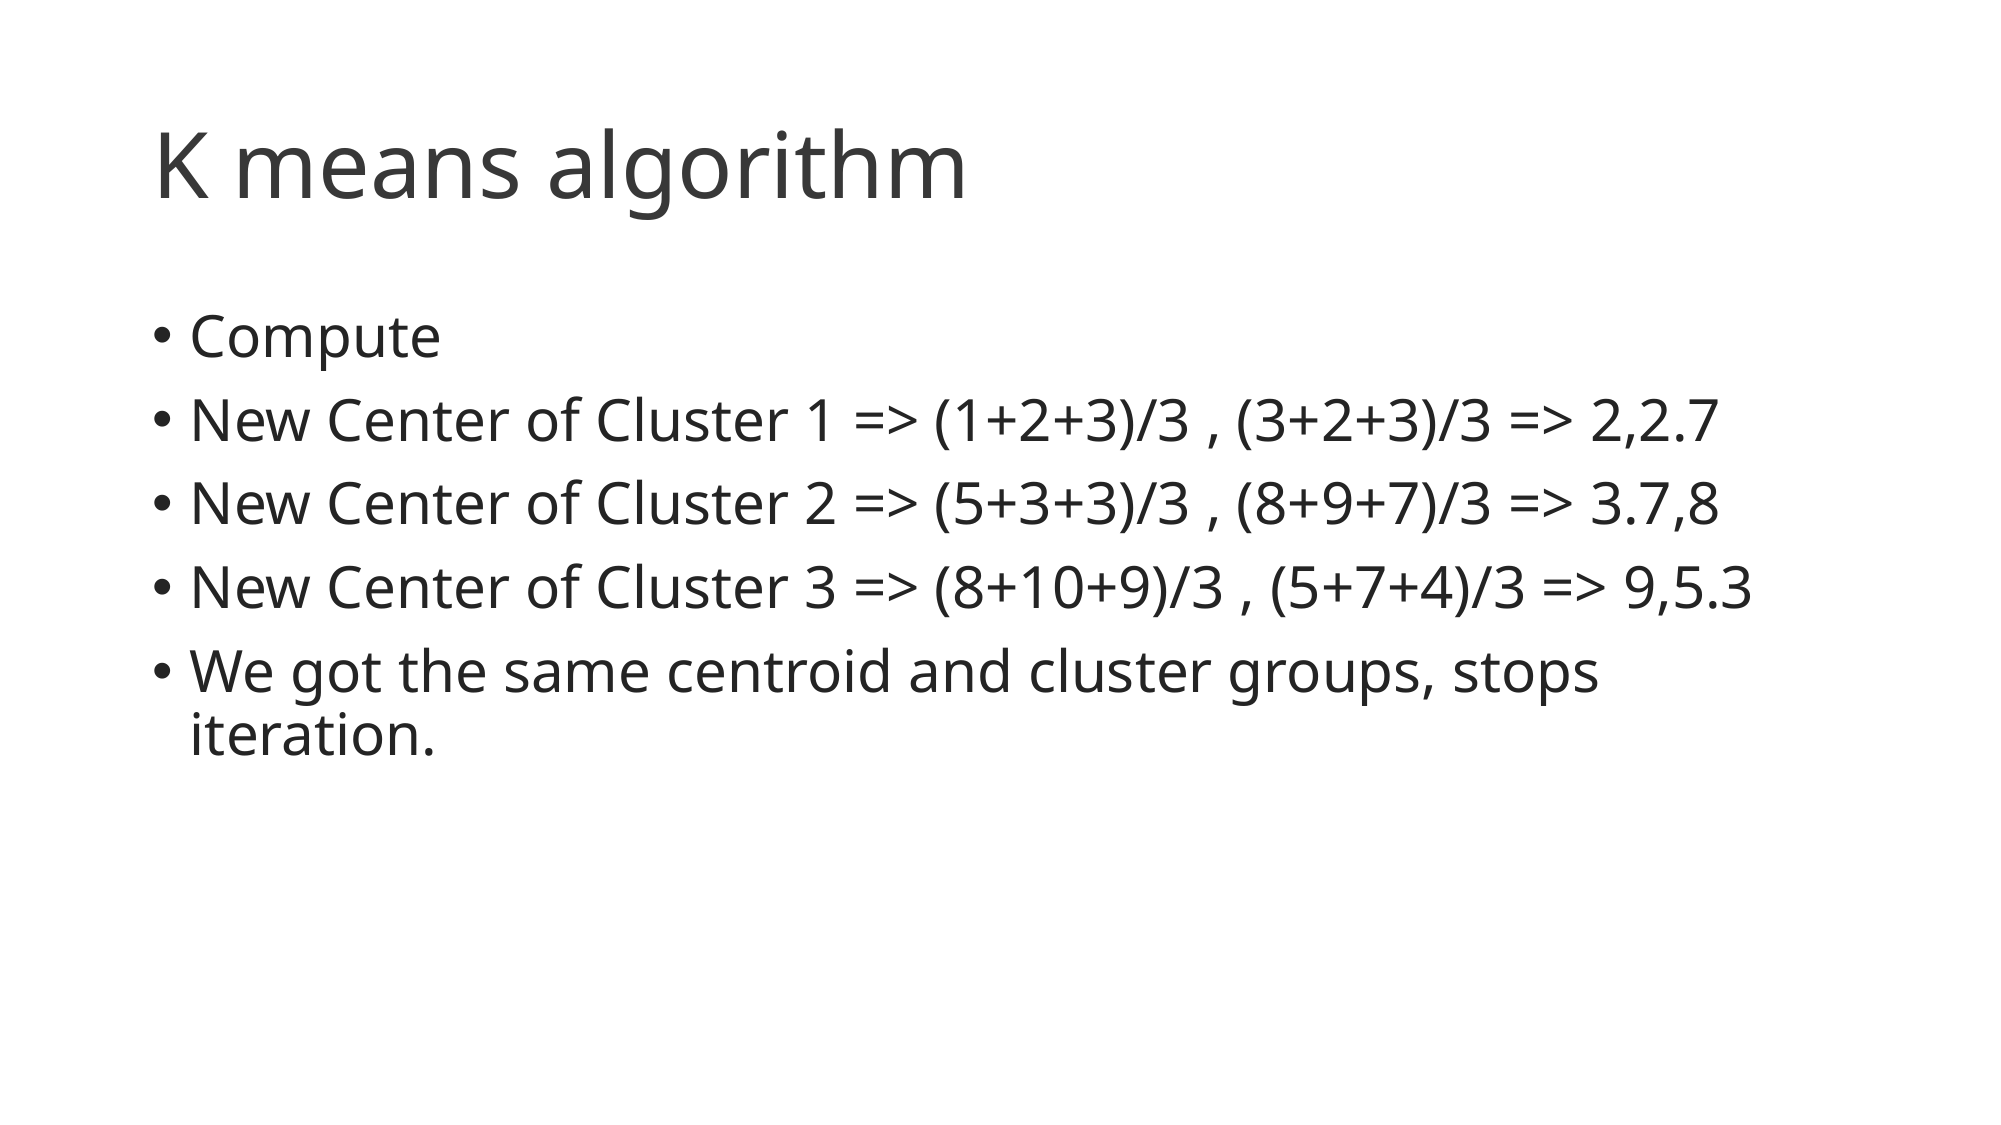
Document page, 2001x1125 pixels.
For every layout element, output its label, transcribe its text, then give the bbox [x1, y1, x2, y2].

list Compute New Center of Cluster 1 => (1+2+3)/3 , (3+2+3)/3 => 2,2.7 New Center of Cluster 2 => (5+3+3)/3 , (8+9+7)/3 => 3.7,8 New Center of Cluster 3 => (8+10+9)/3 , (5+7+4)/3 => 9,5.3 We got the same centroid and cluster groups, stops iteration. [137, 299, 1863, 1014]
title K means algorithm [137, 59, 1863, 278]
